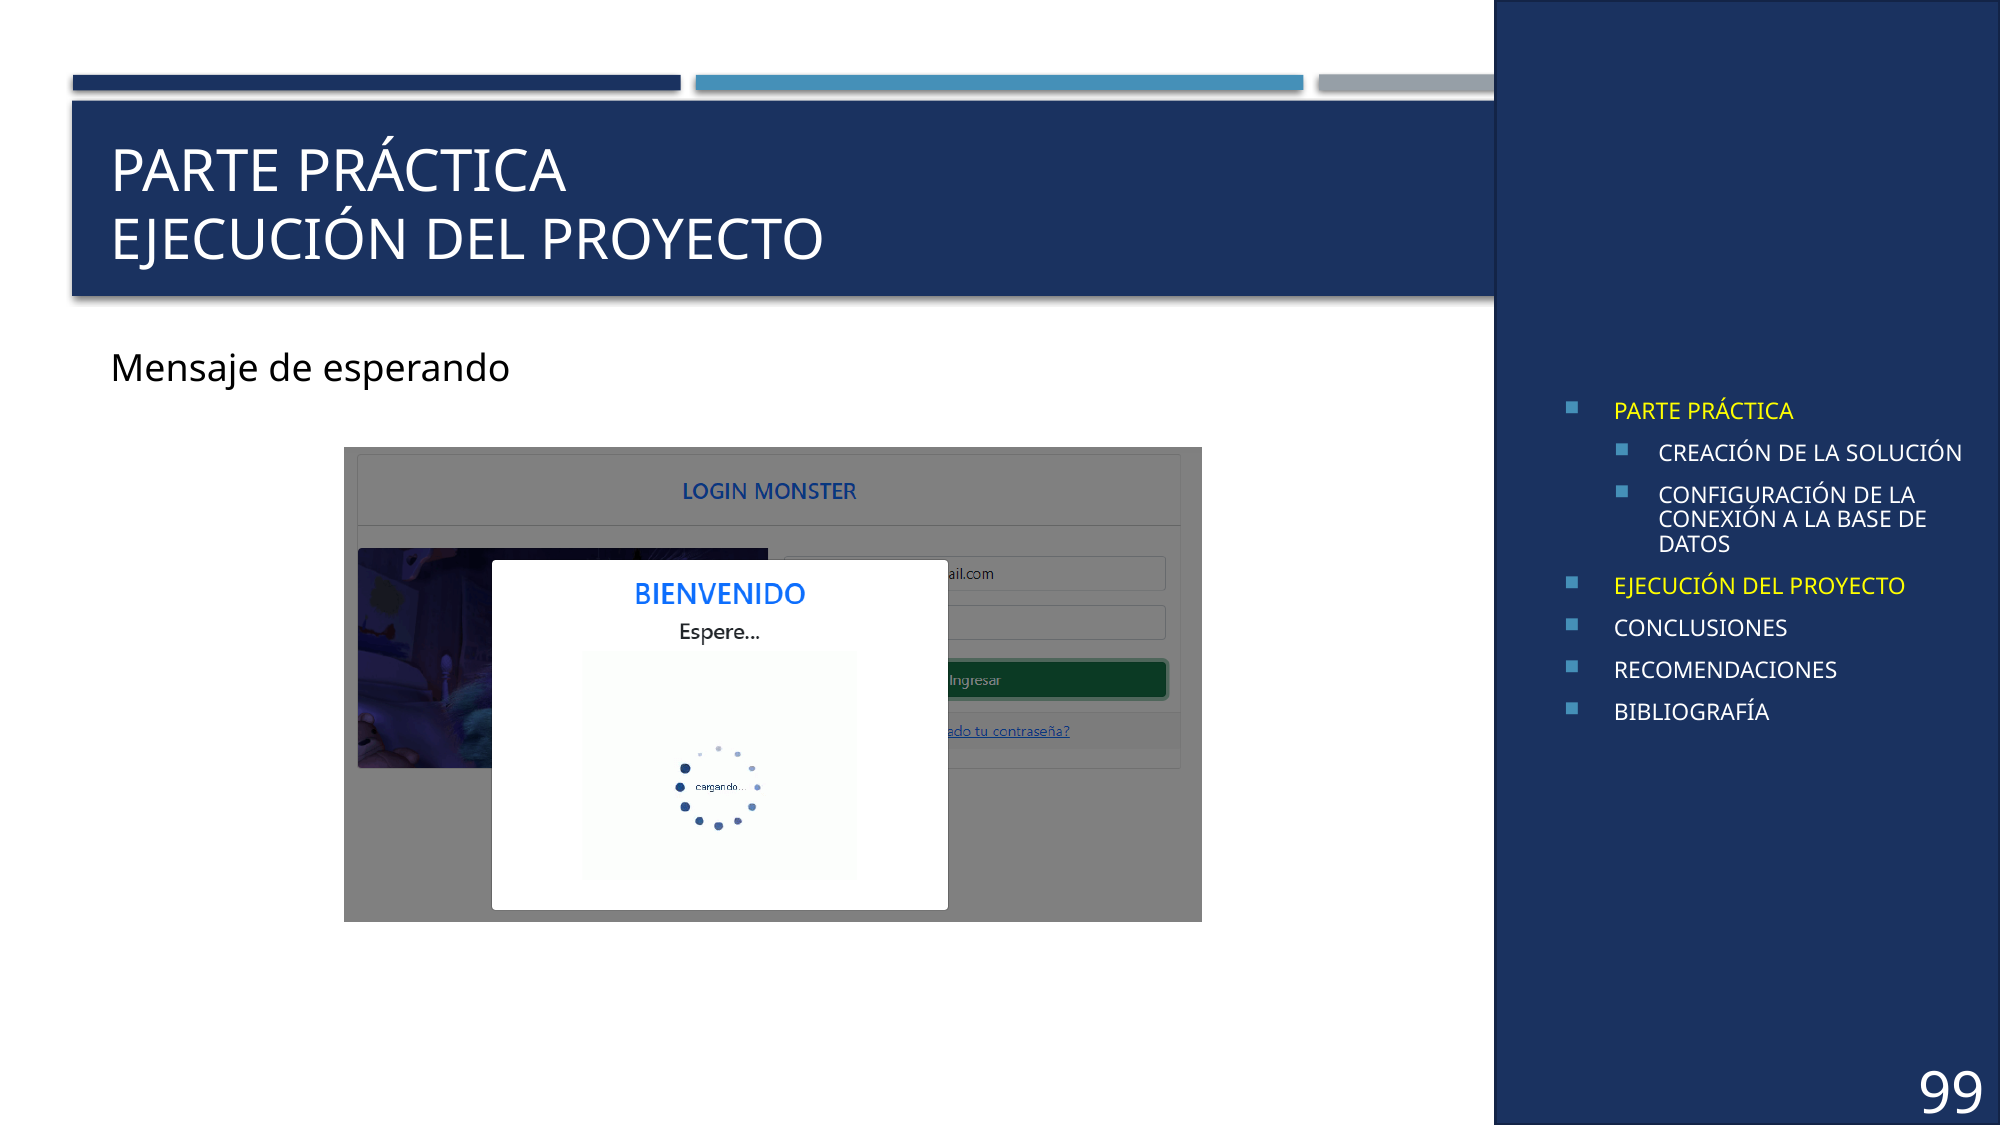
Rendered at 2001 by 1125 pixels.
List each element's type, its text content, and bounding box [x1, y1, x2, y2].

text_box PARTE PRÁCTICA CREACIÓN DE LA SOLUCIÓN CONFIGURACIÓN DE LA CONEXIÓN A LA BASE DE DATOS EJECUCIÓN DEL PROYECTO CONCLUSIONES RECOMENDACIONES BIBLIOGRAFÍA [1494, 0, 2000, 1125]
picture [343, 447, 1203, 923]
slide_number 99 [1827, 1065, 2000, 1125]
list Mensaje de esperando [95, 305, 1475, 421]
title Parte práctica EJECUCIÓN DEL PROYECTO [95, 112, 1494, 279]
